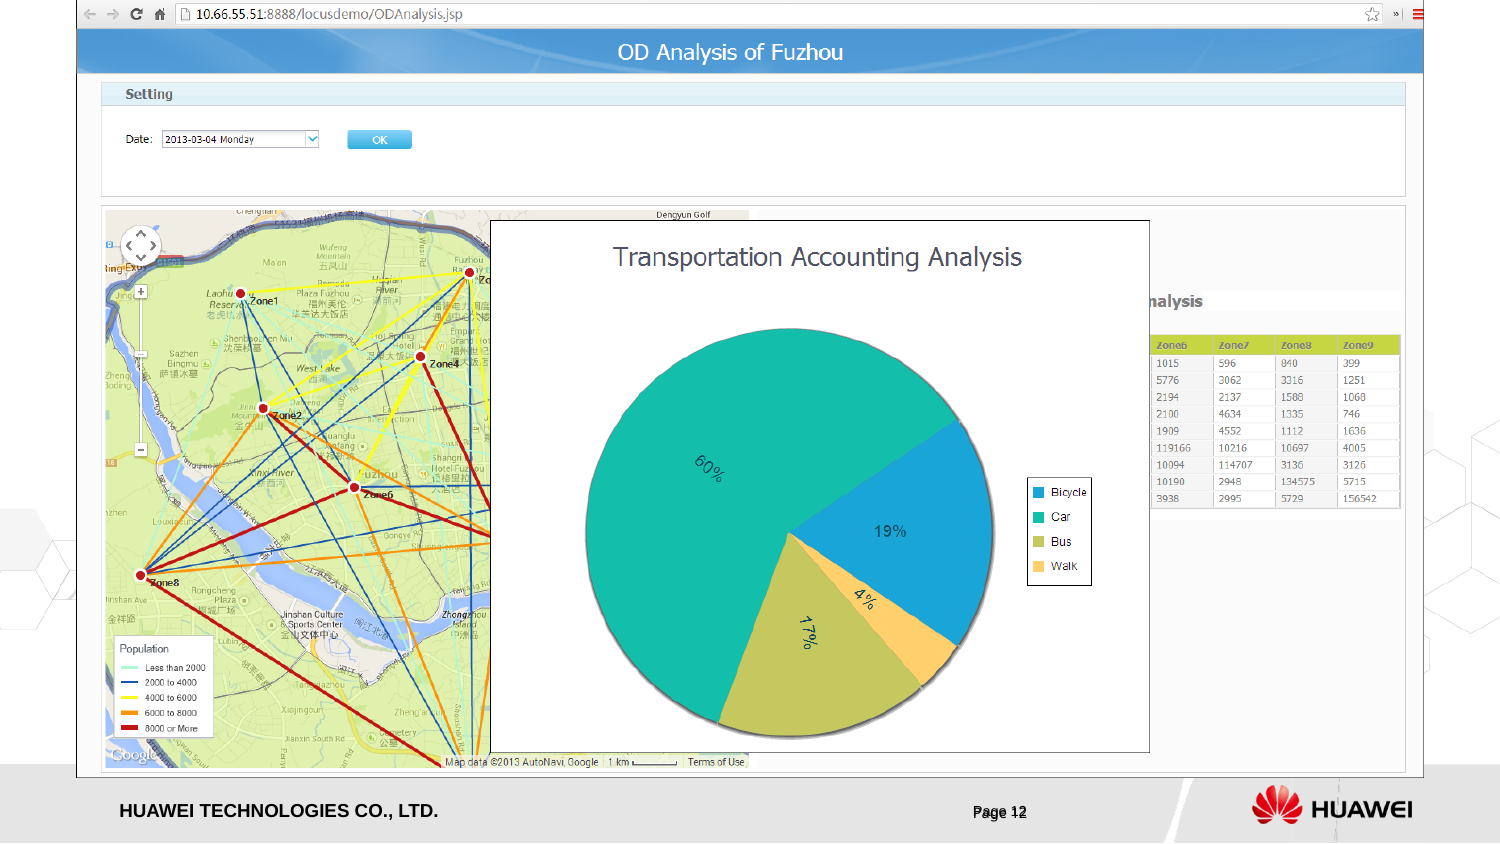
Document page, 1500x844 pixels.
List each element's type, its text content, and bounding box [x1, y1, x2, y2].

picture [0, 0, 1500, 843]
slide_number Page 12 [972, 787, 1147, 826]
